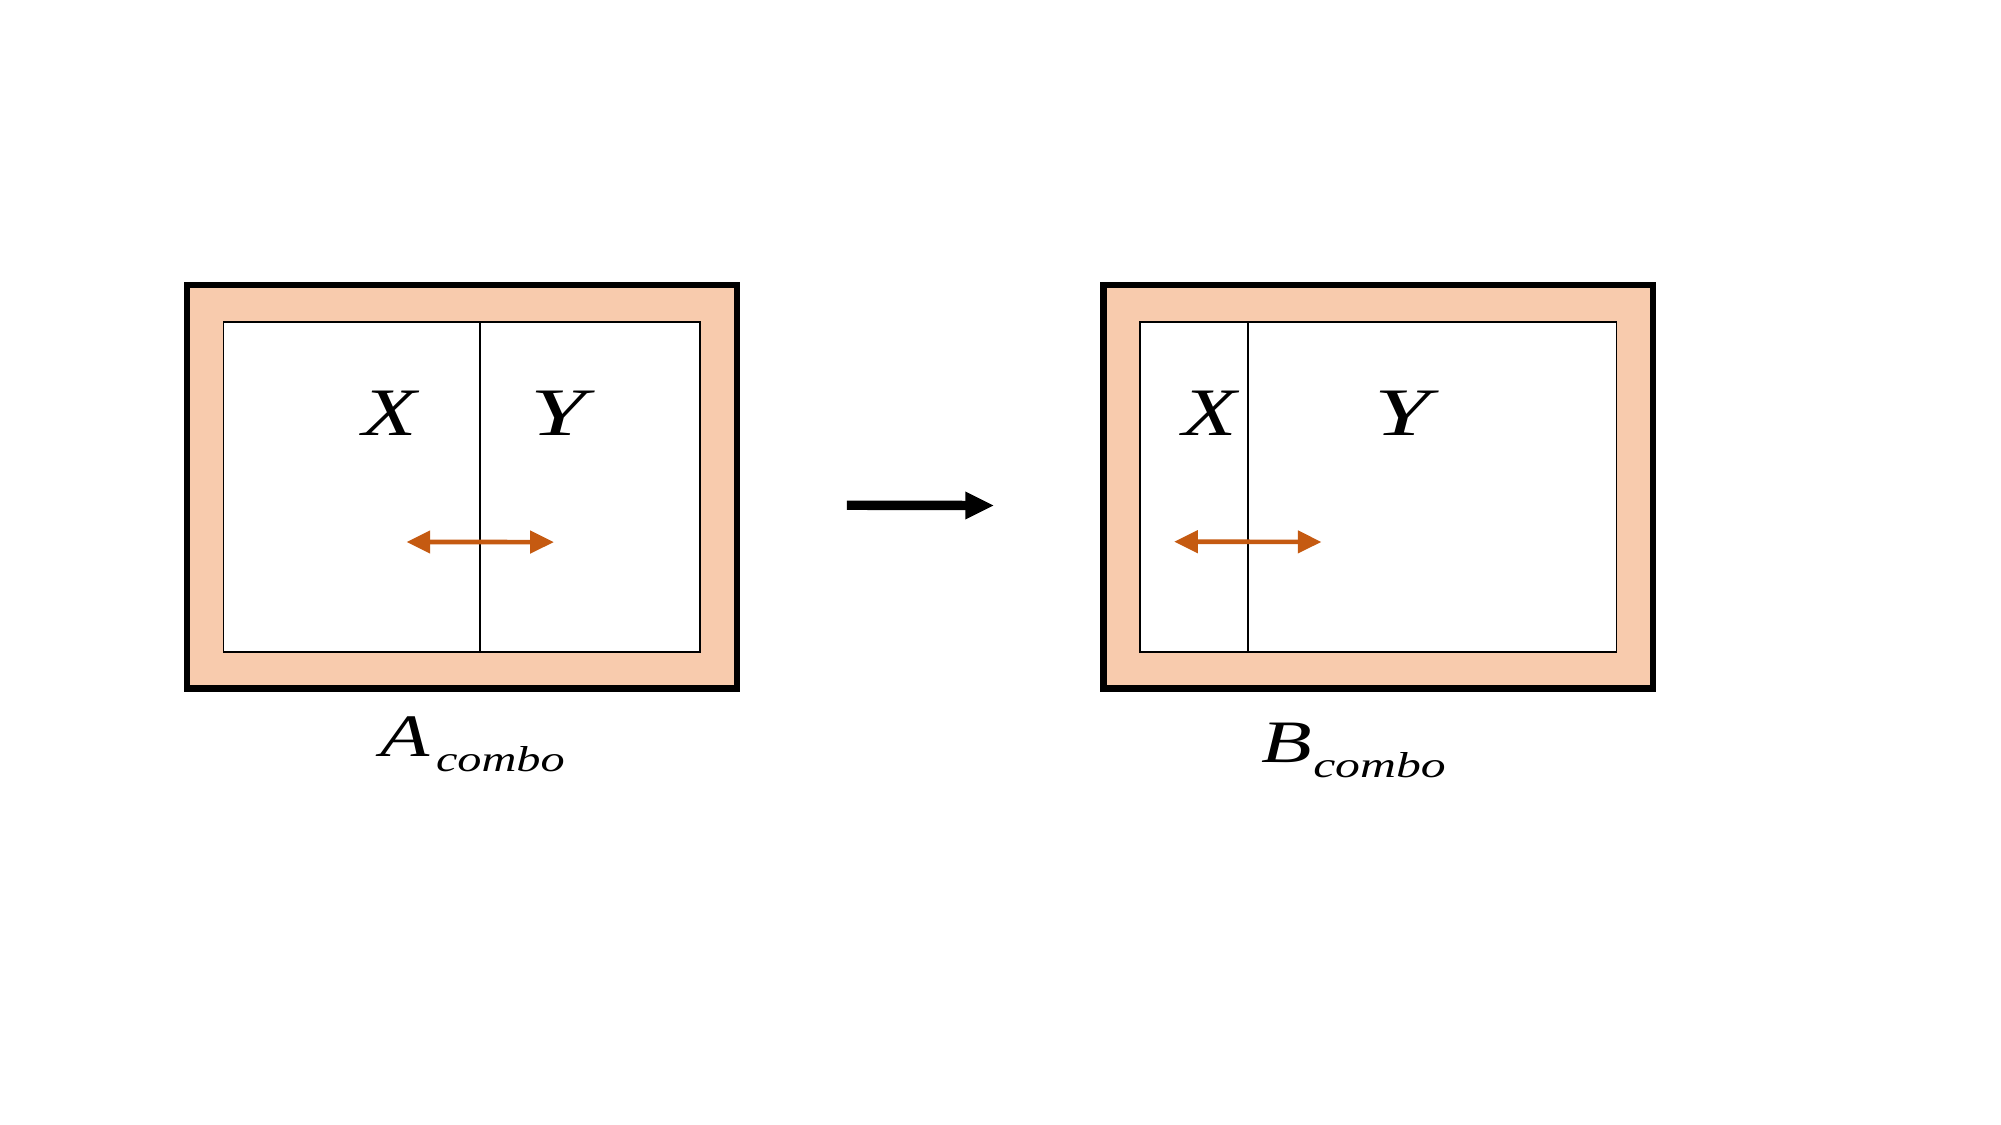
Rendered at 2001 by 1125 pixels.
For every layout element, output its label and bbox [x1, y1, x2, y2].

text_box [846, 499, 994, 512]
text_box [1174, 531, 1322, 553]
text_box [1247, 321, 1617, 653]
text_box [480, 322, 701, 652]
text_box [223, 322, 480, 652]
text_box [40, 248, 1800, 799]
text_box [406, 531, 554, 553]
text_box [1140, 321, 1247, 653]
